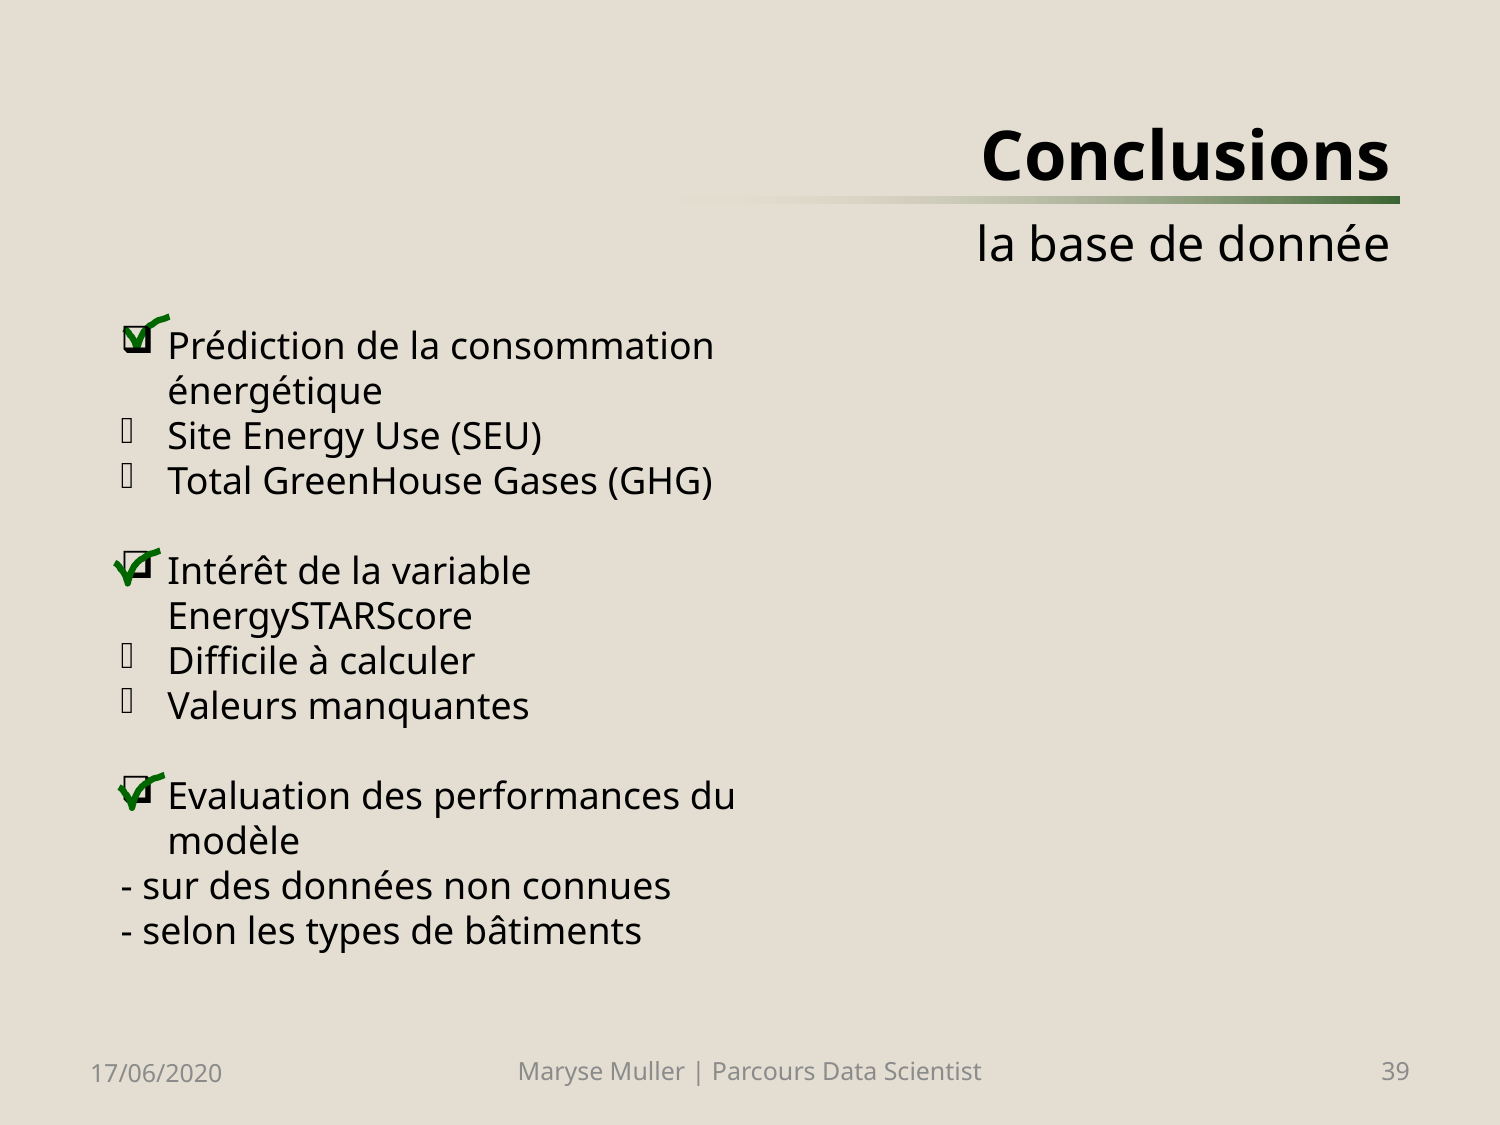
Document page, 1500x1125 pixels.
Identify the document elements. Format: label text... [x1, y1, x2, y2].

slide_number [75, 1042, 425, 1103]
text_box [625, 194, 1402, 206]
slide_number 39 [1074, 1042, 1425, 1103]
text_box Prédiction de la consommation énergétique Site Energy Use (SEU) Total GreenHouse Gases (GHG) Intérêt de la variable EnergySTARScore Difficile à calculer Valeurs manquantes Evaluation des performances du modèle - sur des données non connues - selon les types de bâtiments [105, 314, 856, 960]
footer Maryse Muller | Parcours Data Scientist [472, 1042, 1028, 1103]
title Conclusions la base de donnée [177, 104, 1406, 279]
text_box [117, 773, 166, 810]
text_box [113, 548, 161, 586]
